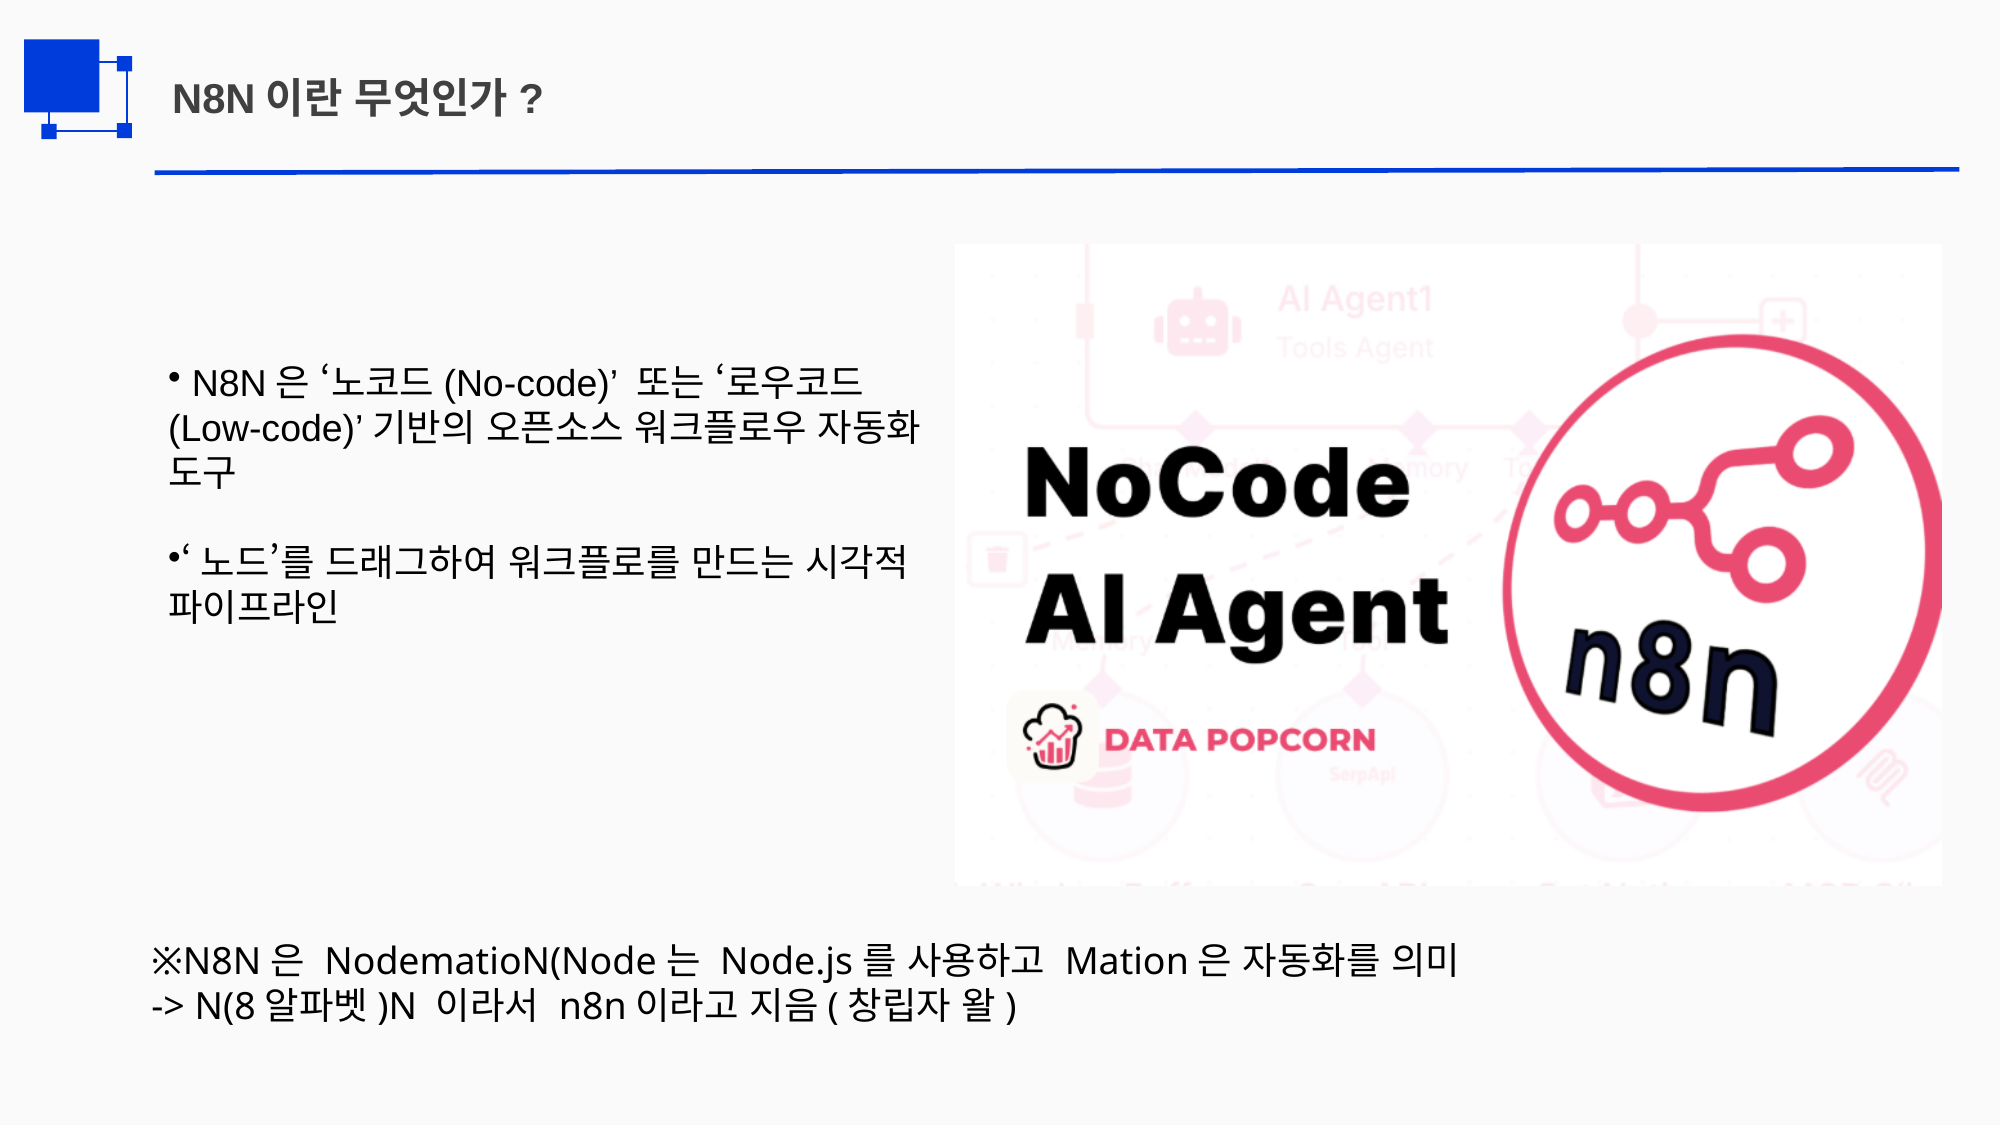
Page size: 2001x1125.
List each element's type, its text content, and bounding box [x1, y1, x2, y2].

text_box N8N이란 무엇인가? [157, 64, 933, 130]
picture [955, 244, 1942, 886]
text_box N8N은 ‘노코드(No-code)’ 또는 ‘로우코드(Low-code)’기반의 오픈소스 워크플로우 자동화 도구 ‘노드’를 드래그하여 워크플로를 만드는 시각적 파이프라인 [153, 351, 938, 682]
text_box ※N8N은 NodematioN(Node는 Node.js를 사용하고 Mation은 자동화를 의미 -> N(8알파벳)N 이라서 n8n이라고 지음(창립자 왈) [136, 929, 1487, 1035]
